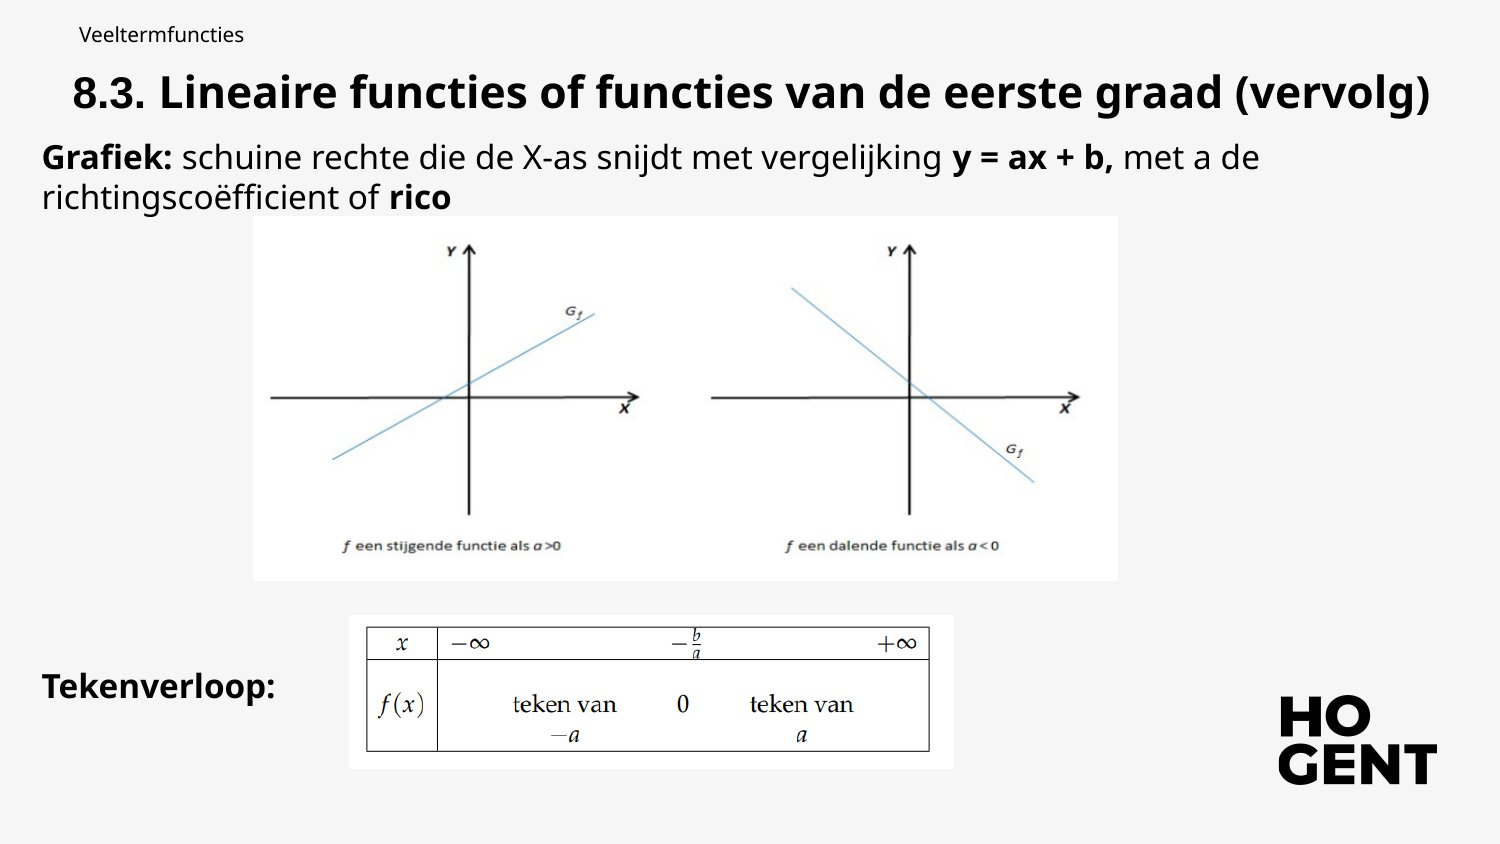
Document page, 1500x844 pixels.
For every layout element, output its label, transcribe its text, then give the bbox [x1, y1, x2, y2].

text_box 8.3. Lineaire functies of functies van de eerste graad (vervolg) [57, 56, 1485, 170]
picture [349, 614, 954, 769]
text_box Grafiek: schuine rechte die de X-as snijdt met vergelijking y = ax + b, met a de richtingscoëfficient of rico Tekenverloop: [26, 129, 1472, 715]
list Veeltermfuncties [64, 13, 740, 56]
picture [253, 216, 1118, 582]
